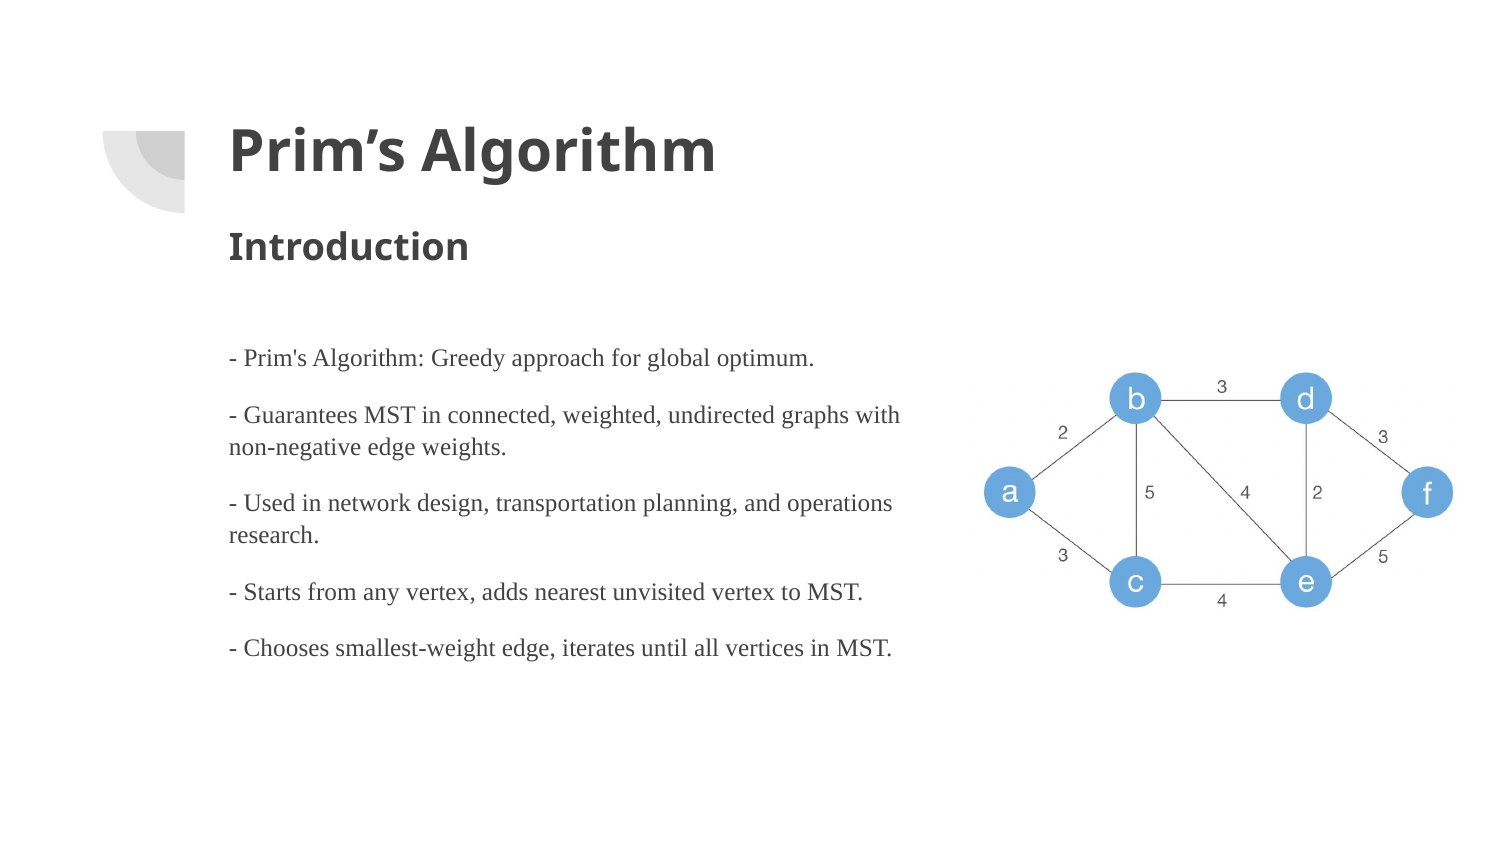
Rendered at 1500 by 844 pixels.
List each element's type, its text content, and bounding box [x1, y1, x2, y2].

list - Prim's Algorithm: Greedy approach for global optimum. - Guarantees MST in connected, weighted, undirected graphs with non-negative edge weights. - Used in network design, transportation planning, and operations research. - Starts from any vertex, adds nearest unvisited vertex to MST. - Chooses smallest-weight edge, iterates until all vertices in MST. [213, 324, 935, 761]
picture [968, 360, 1483, 633]
title Introduction [213, 207, 518, 273]
title Prim’s Algorithm [213, 98, 1368, 263]
